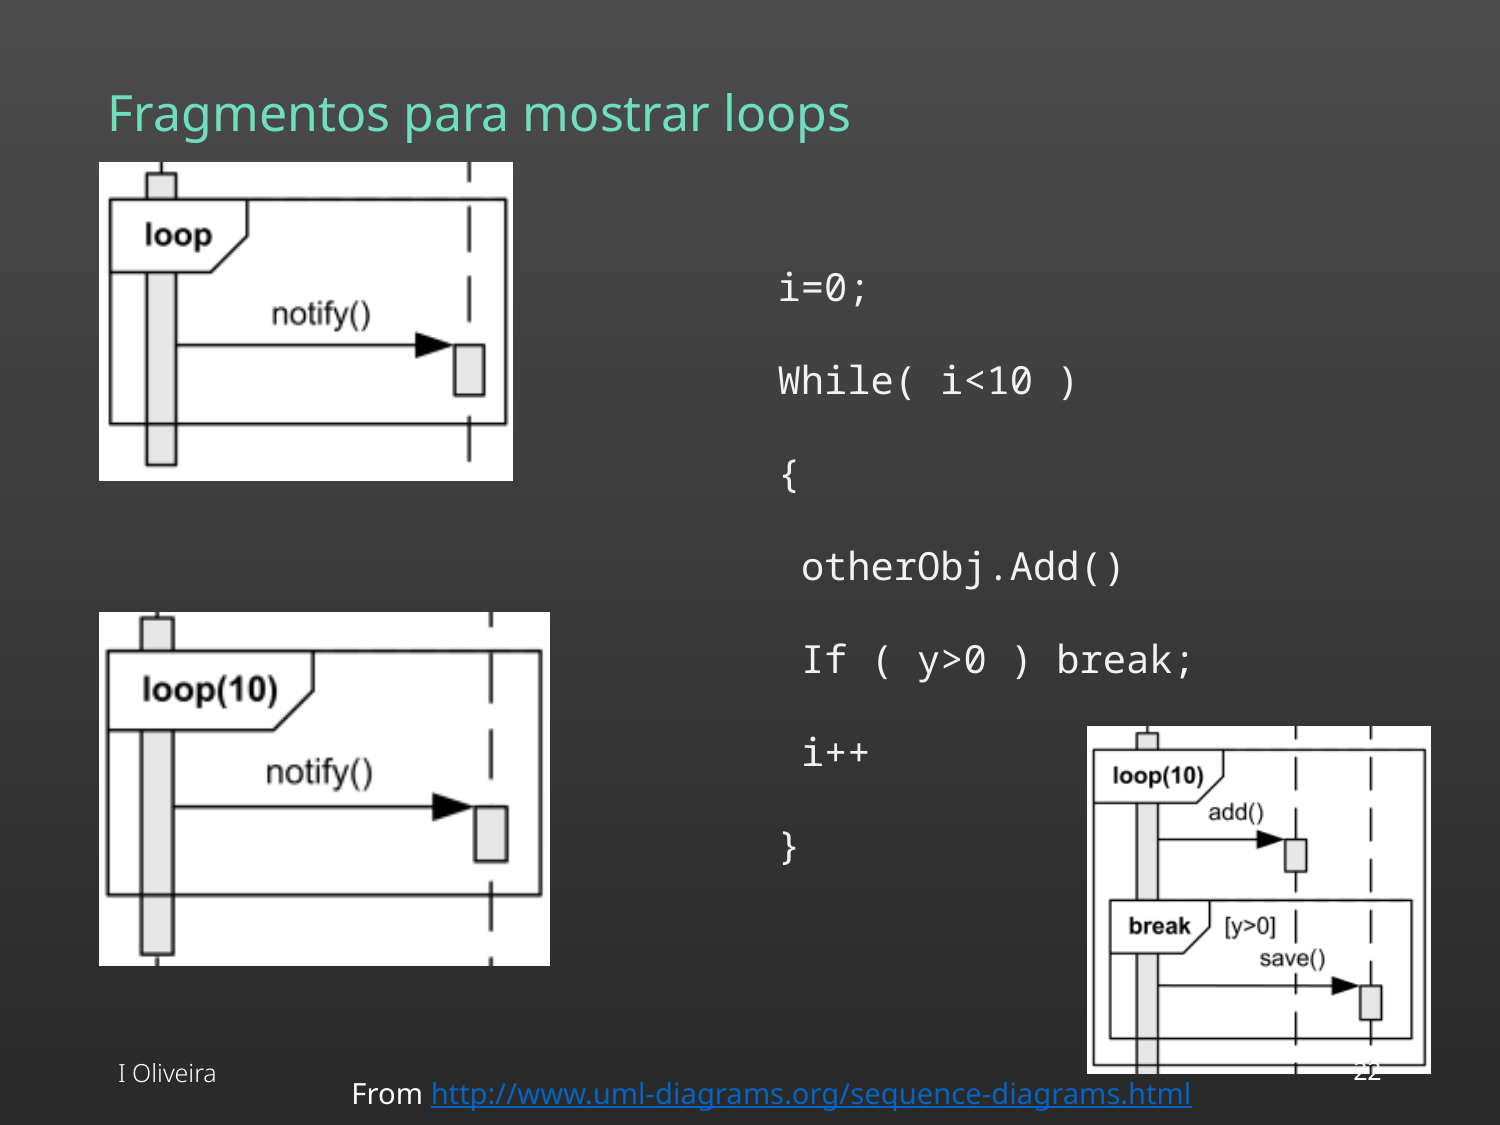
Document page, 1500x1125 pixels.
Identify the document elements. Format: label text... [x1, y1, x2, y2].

picture [99, 612, 551, 966]
picture [1086, 726, 1432, 1074]
slide_number ‹#› [1059, 1042, 1397, 1103]
footer I Oliveira [103, 1042, 1004, 1103]
text_box From http://www.uml-diagrams.org/sequence-diagrams.html [336, 1069, 1500, 1120]
list i=0; While( i<10 ) { otherObj.Add() If ( y>0 ) break; i++ } [762, 255, 1412, 882]
picture [99, 162, 513, 481]
title Fragmentos para mostrar loops [92, 59, 1397, 171]
